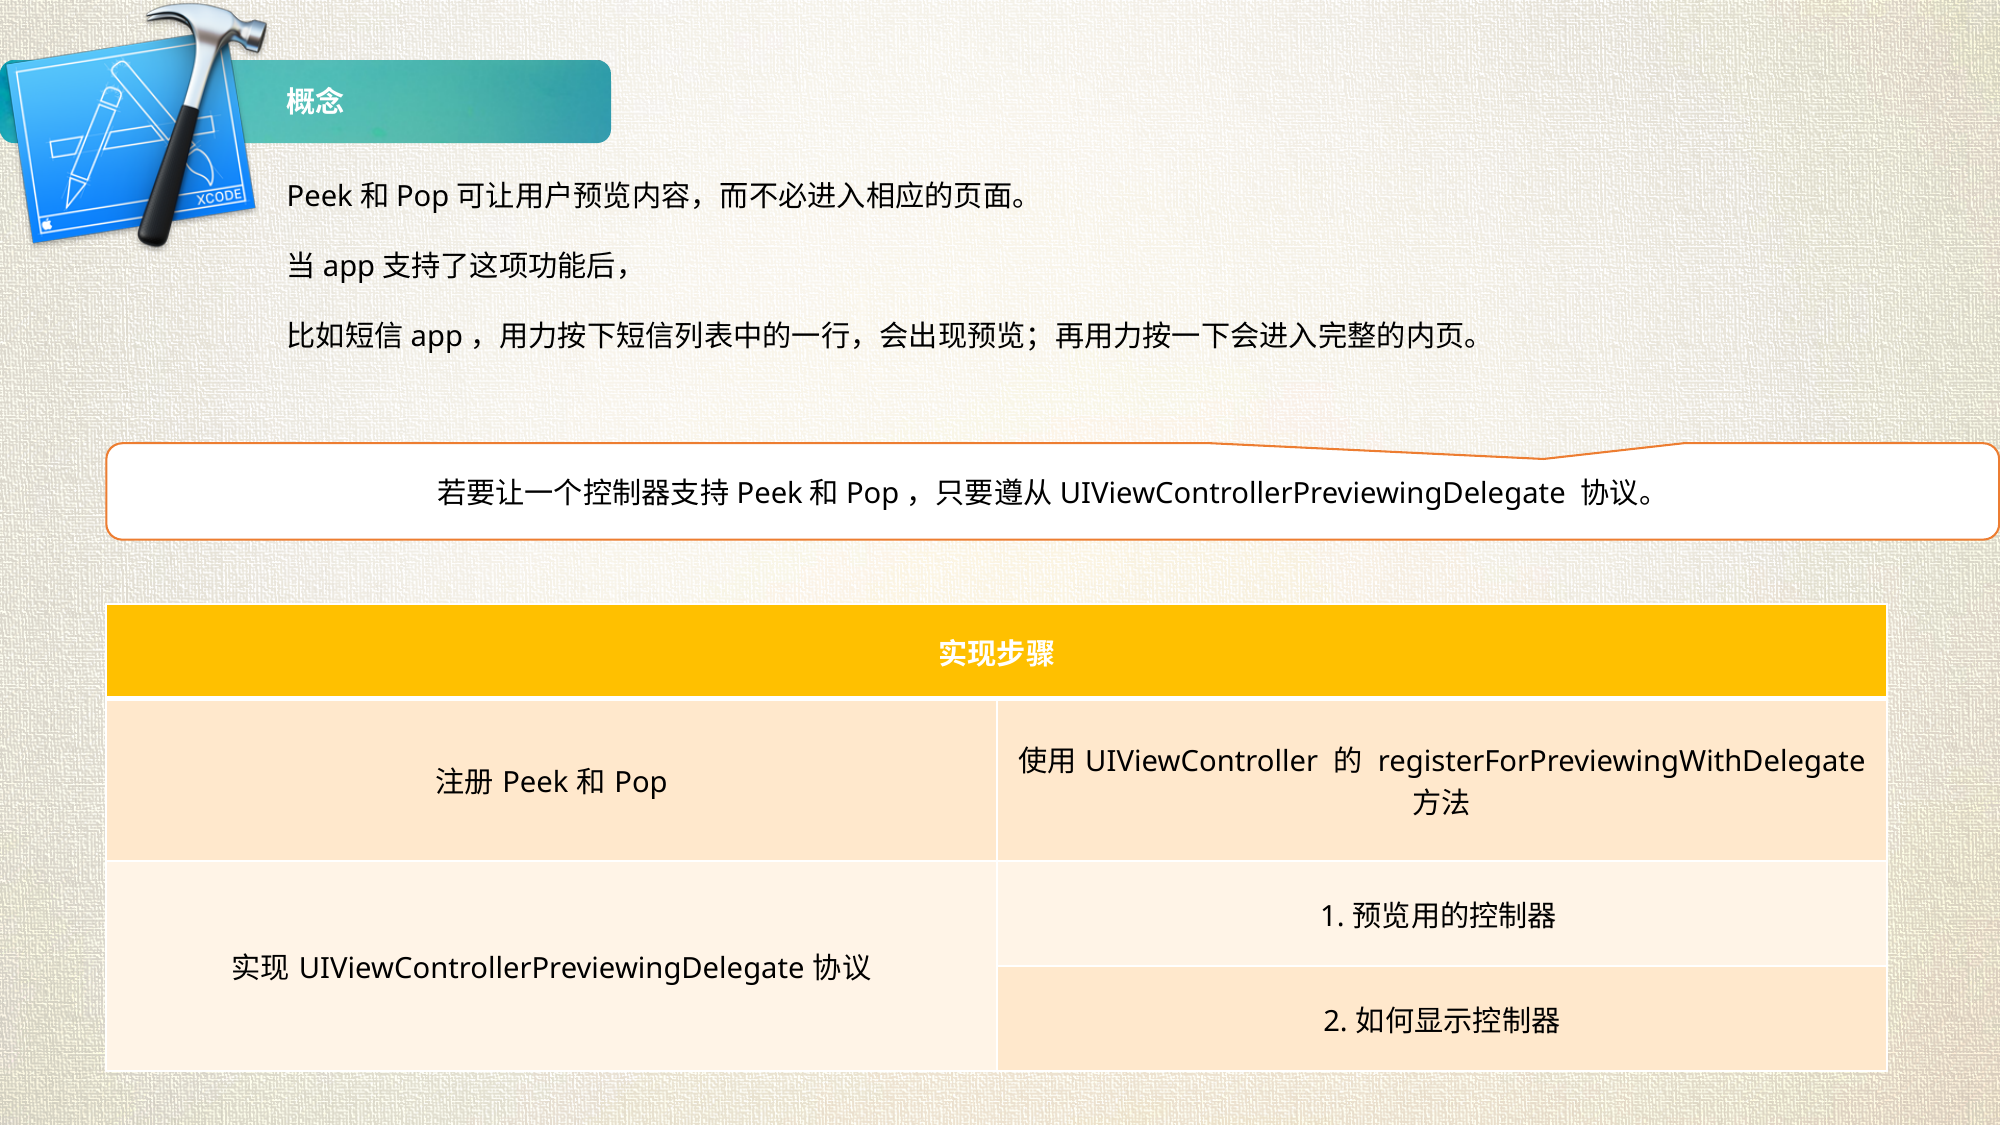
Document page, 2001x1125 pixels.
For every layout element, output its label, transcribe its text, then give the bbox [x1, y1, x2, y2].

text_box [272, 76, 611, 170]
table_cell 实现UIViewControllerPreviewingDelegate协议 [107, 862, 996, 1070]
table_cell 2.如何显示控制器 [998, 967, 1886, 1070]
text_box [272, 59, 613, 135]
picture [0, 0, 2000, 1125]
text_box 若要让一个控制器支持Peek和Pop，只要遵从UIViewControllerPreviewingDelegate 协议。 [105, 442, 2000, 541]
table_cell 1.预览用的控制器 [998, 862, 1886, 965]
text_box Peek和Pop可让用户预览内容，而不必进入相应的页面。 当app支持了这项功能后， 比如短信app，用力按下短信列表中的一行，会出现预览；再用力按一下会进入完整的内页。 [271, 170, 1920, 360]
table_cell 使用UIViewController 的 registerForPreviewingWithDelegate 方法 [998, 701, 1886, 860]
table_cell 注册Peek和Pop [107, 701, 996, 860]
table_header 实现步骤 [107, 605, 1886, 696]
